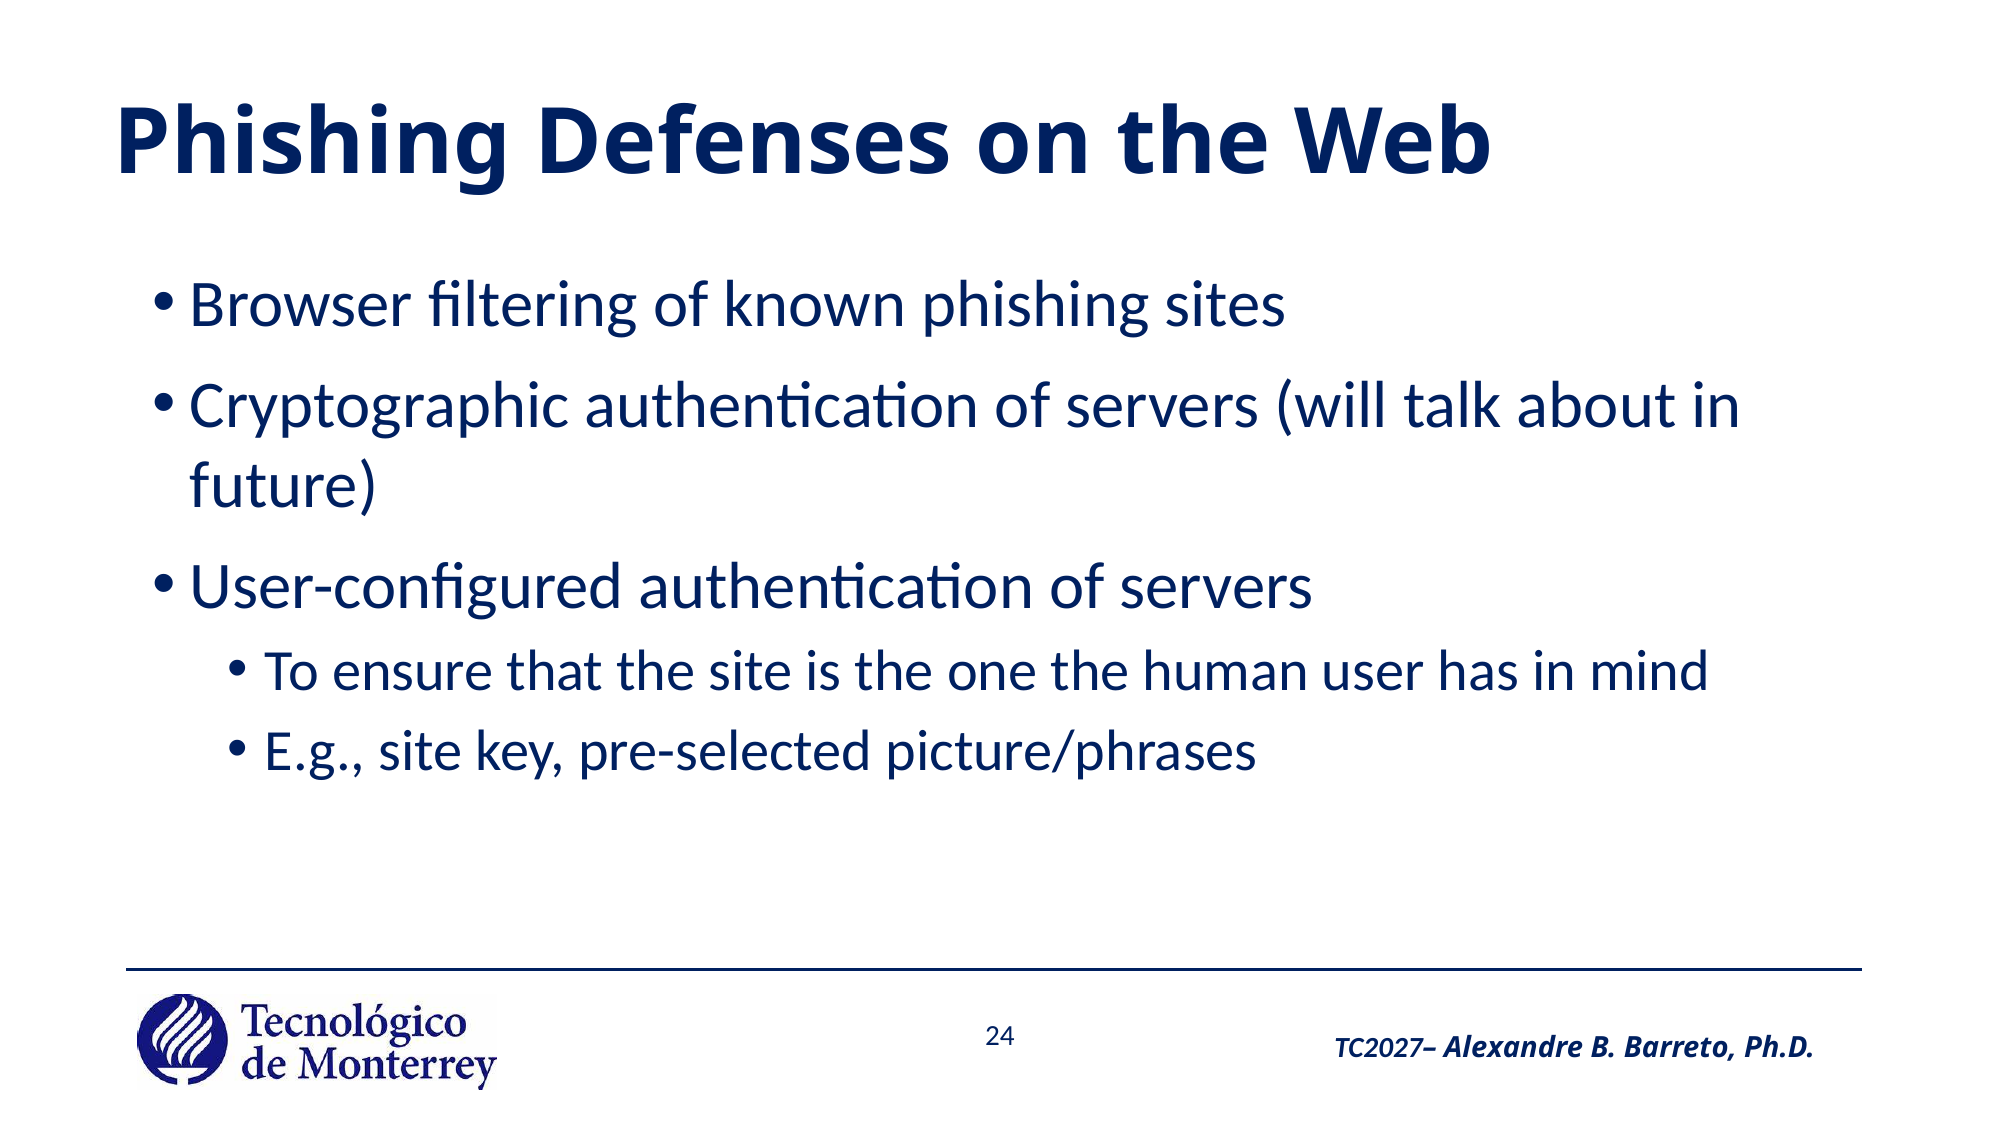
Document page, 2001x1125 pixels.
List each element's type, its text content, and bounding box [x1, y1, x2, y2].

picture [137, 994, 497, 1090]
title Phishing Defenses on the Web [98, 34, 1824, 253]
list Browser filtering of known phishing sites Cryptographic authentication of servers (will talk about in future) User-configured authentication of servers To ensure that the site is the one the human user has in mind E.g., site key, pre-selected picture/phrases [137, 252, 1863, 941]
